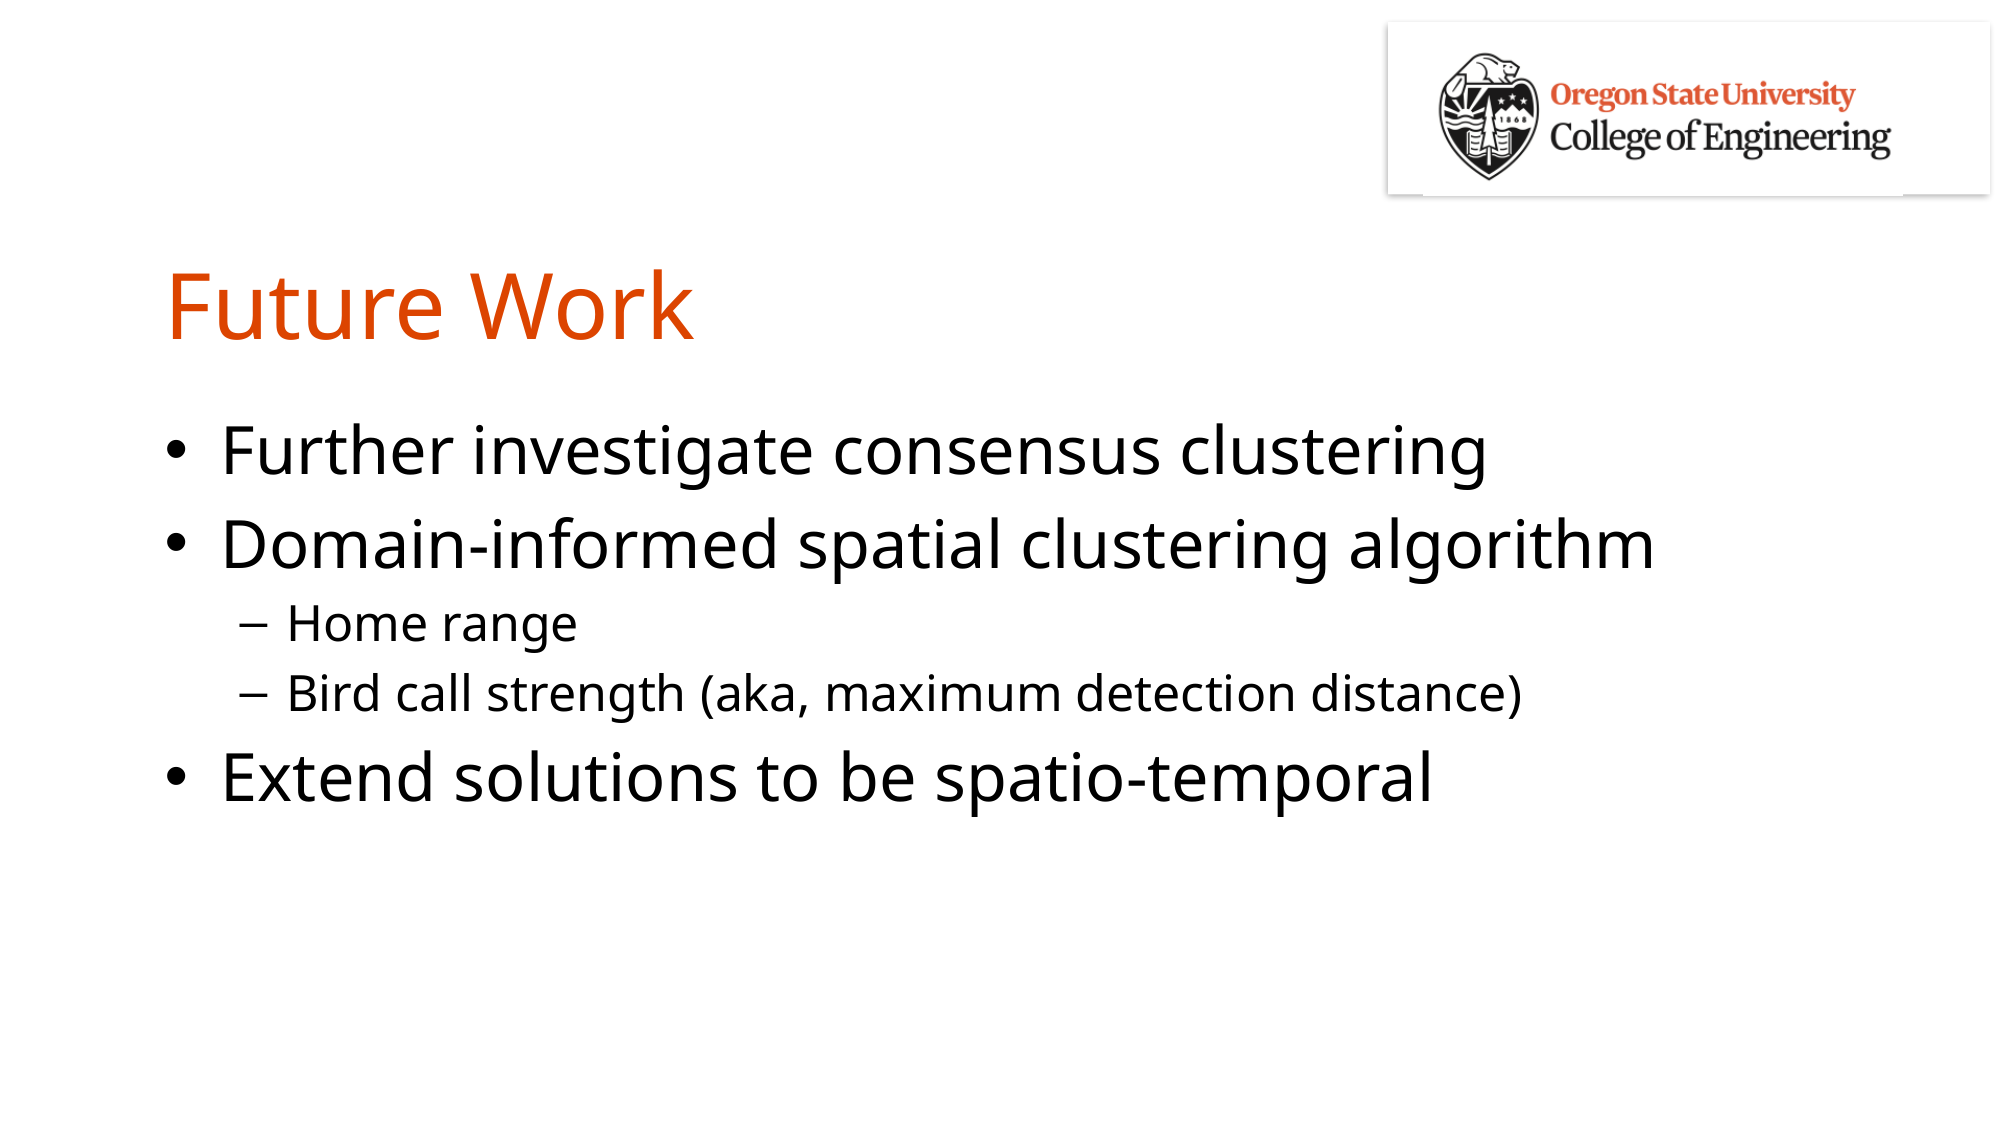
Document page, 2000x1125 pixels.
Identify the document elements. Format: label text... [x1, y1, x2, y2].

list Further investigate consensus clustering Domain-informed spatial clustering algorithm Home range Bird call strength (aka, maximum detection distance) Extend solutions to be spatio-temporal [149, 400, 1850, 1005]
title Future Work [149, 205, 1850, 400]
text_box [1387, 21, 1991, 195]
picture [1423, 43, 1903, 197]
